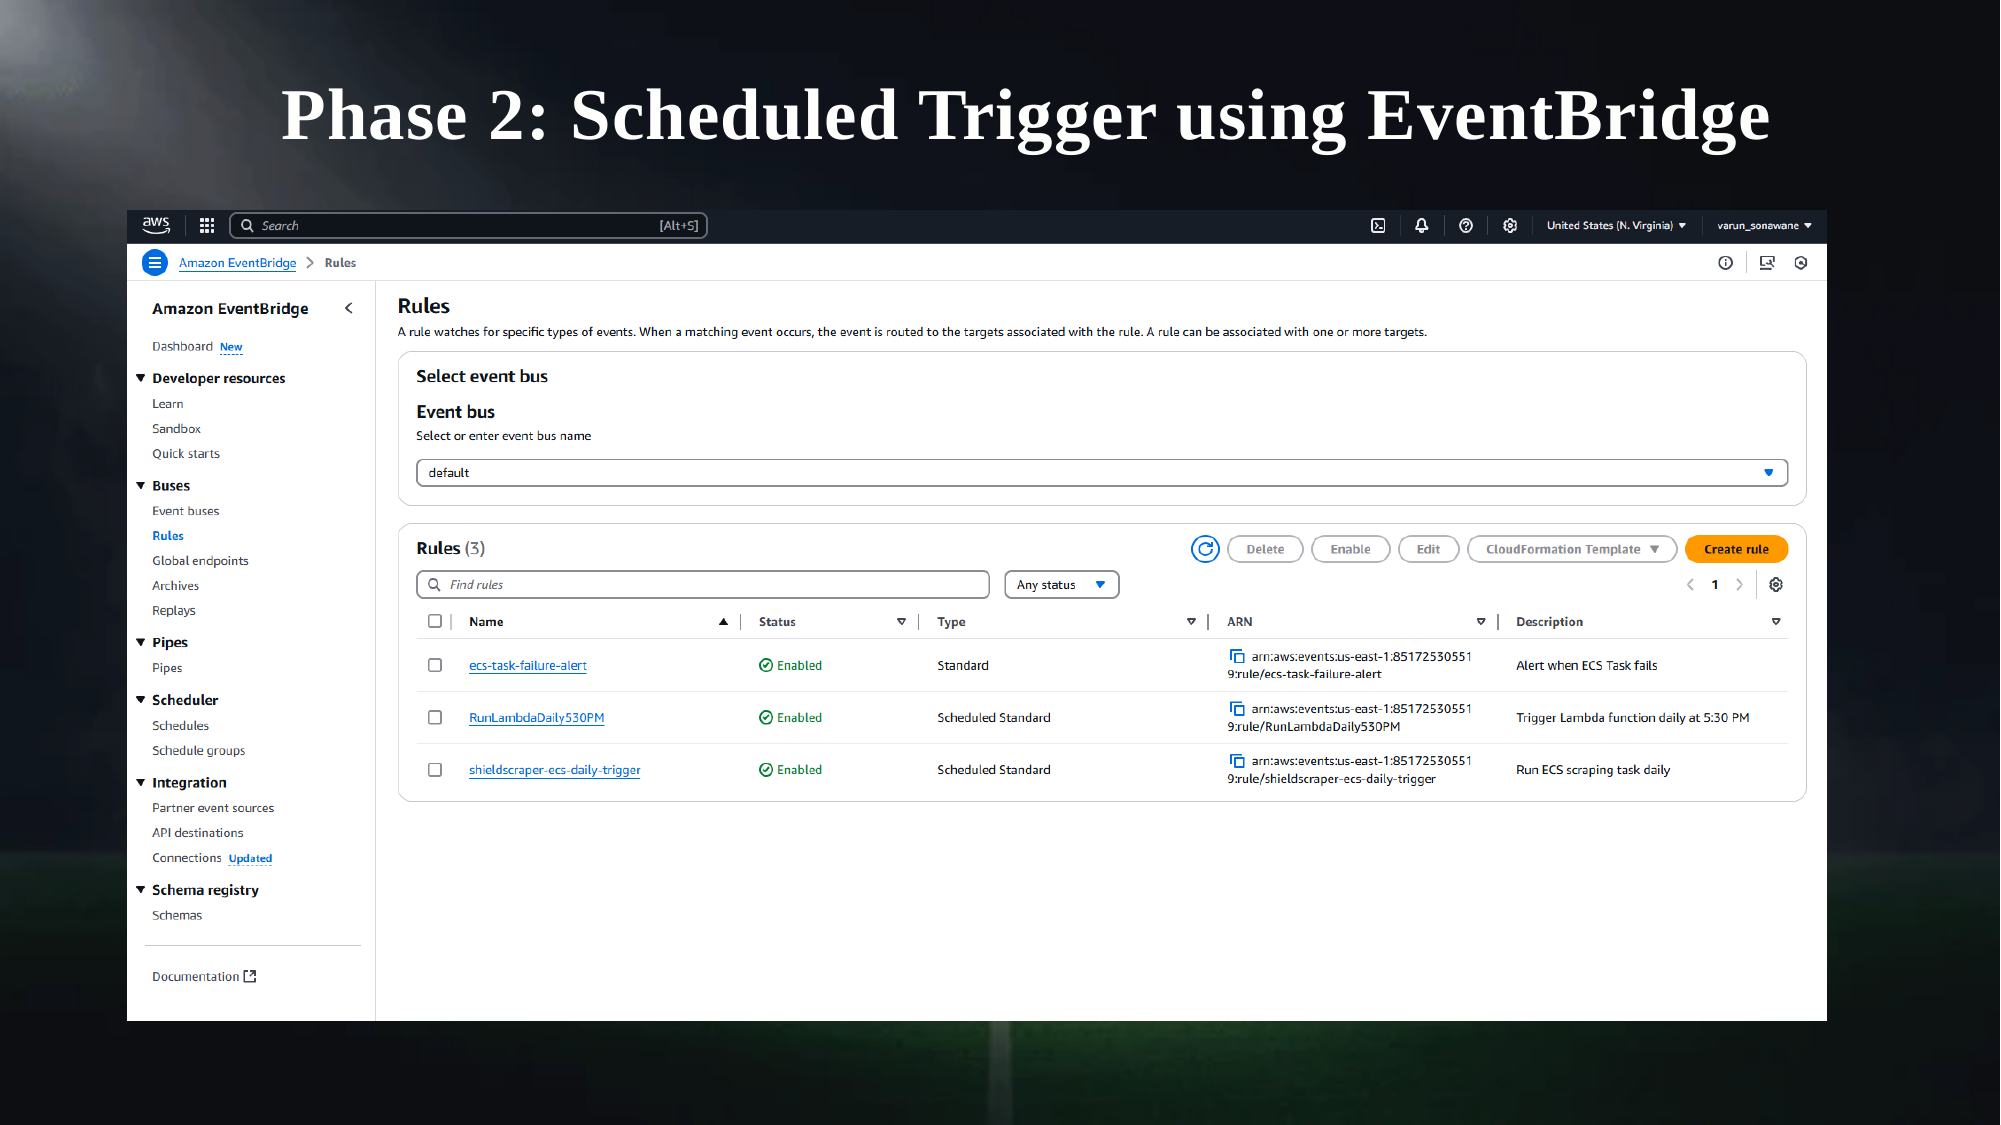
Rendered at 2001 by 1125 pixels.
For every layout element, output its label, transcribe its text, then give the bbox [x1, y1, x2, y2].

text_box Phase 2: Scheduled Trigger using EventBridge [266, 58, 1789, 162]
picture [0, 0, 2000, 1125]
